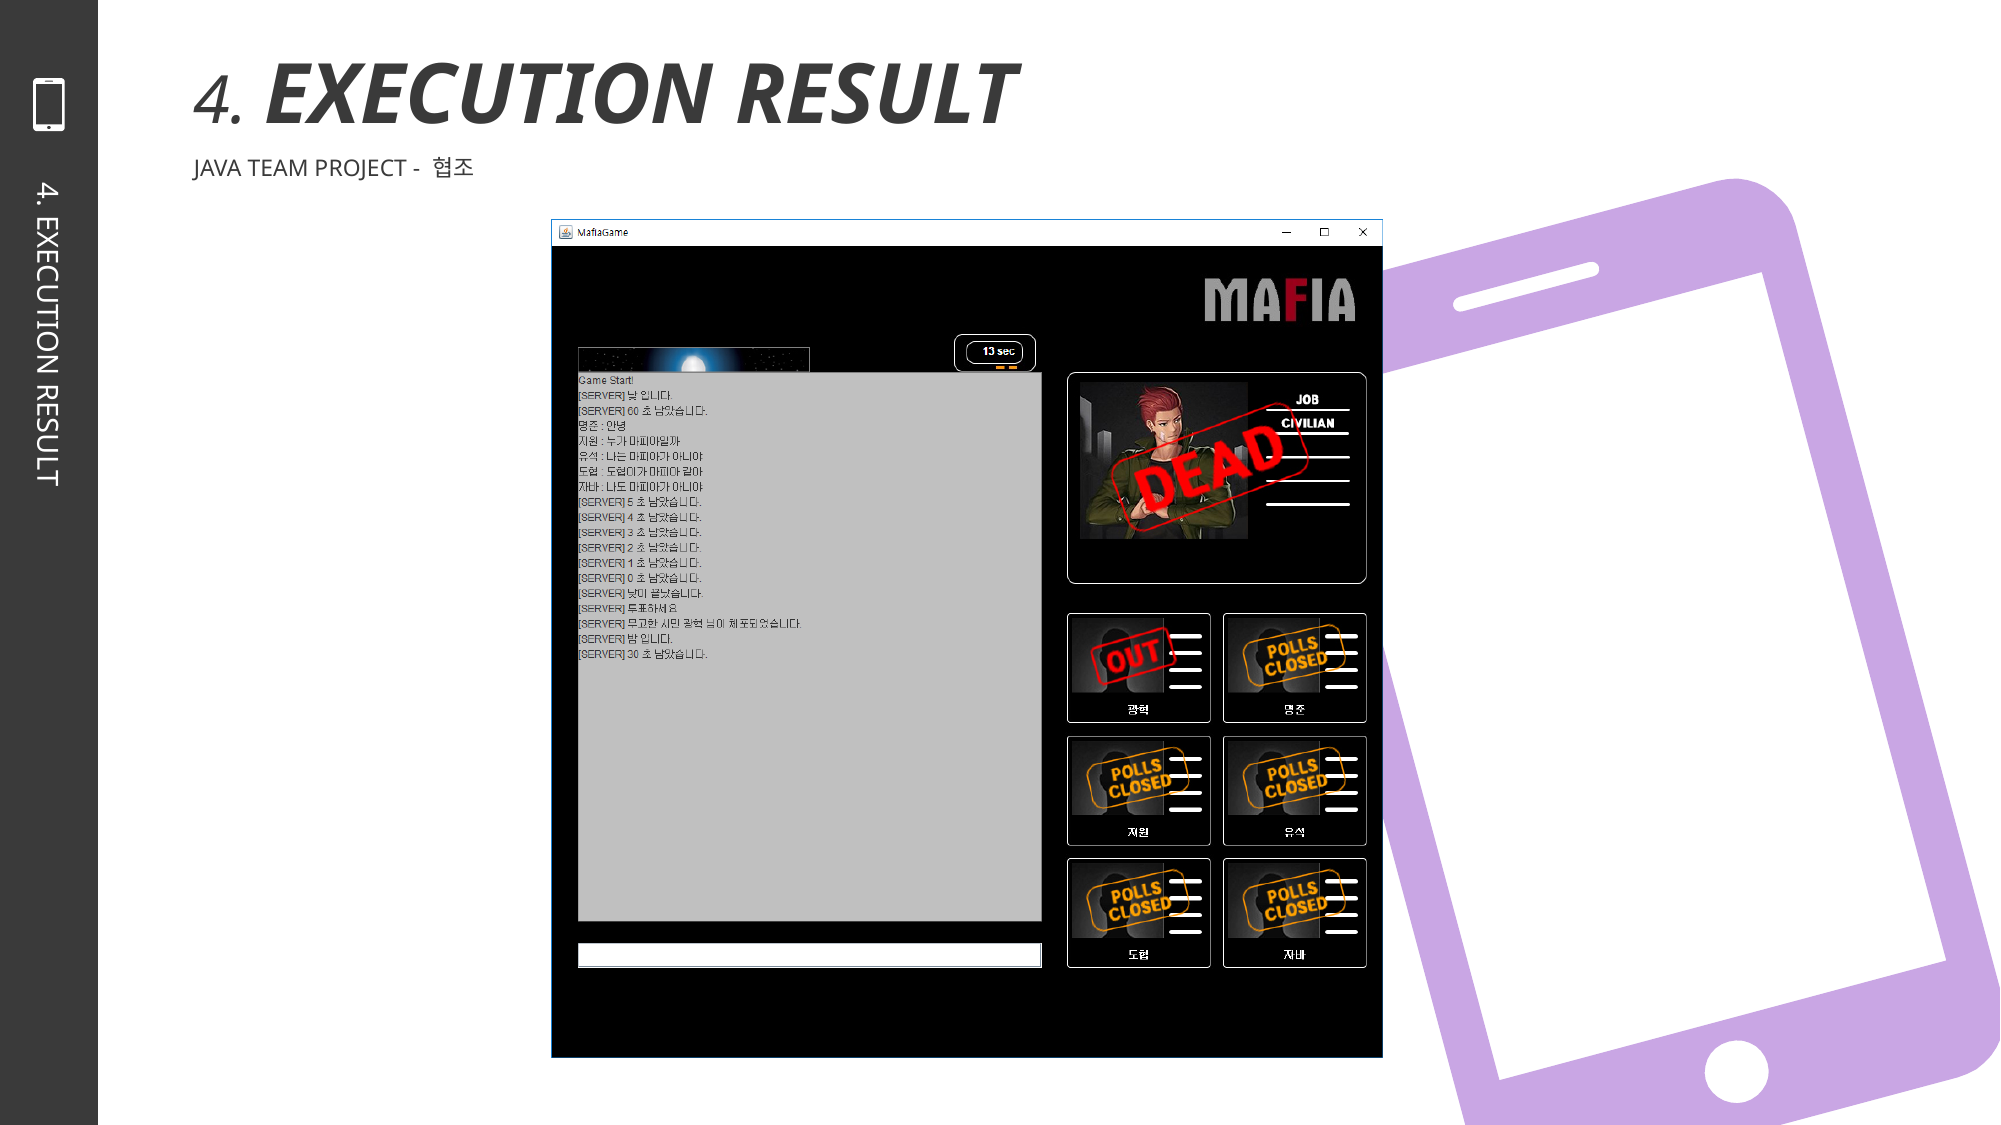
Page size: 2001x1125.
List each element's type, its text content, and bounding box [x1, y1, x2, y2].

text_box [1383, 178, 2000, 1125]
text_box 4. EXECUTION RESULT [0, 0, 99, 1125]
text_box 4. EXECUTION RESULT JAVA TEAM PROJECT - 협조 [193, 1, 1384, 220]
text_box [33, 78, 65, 132]
picture [550, 219, 1383, 1058]
